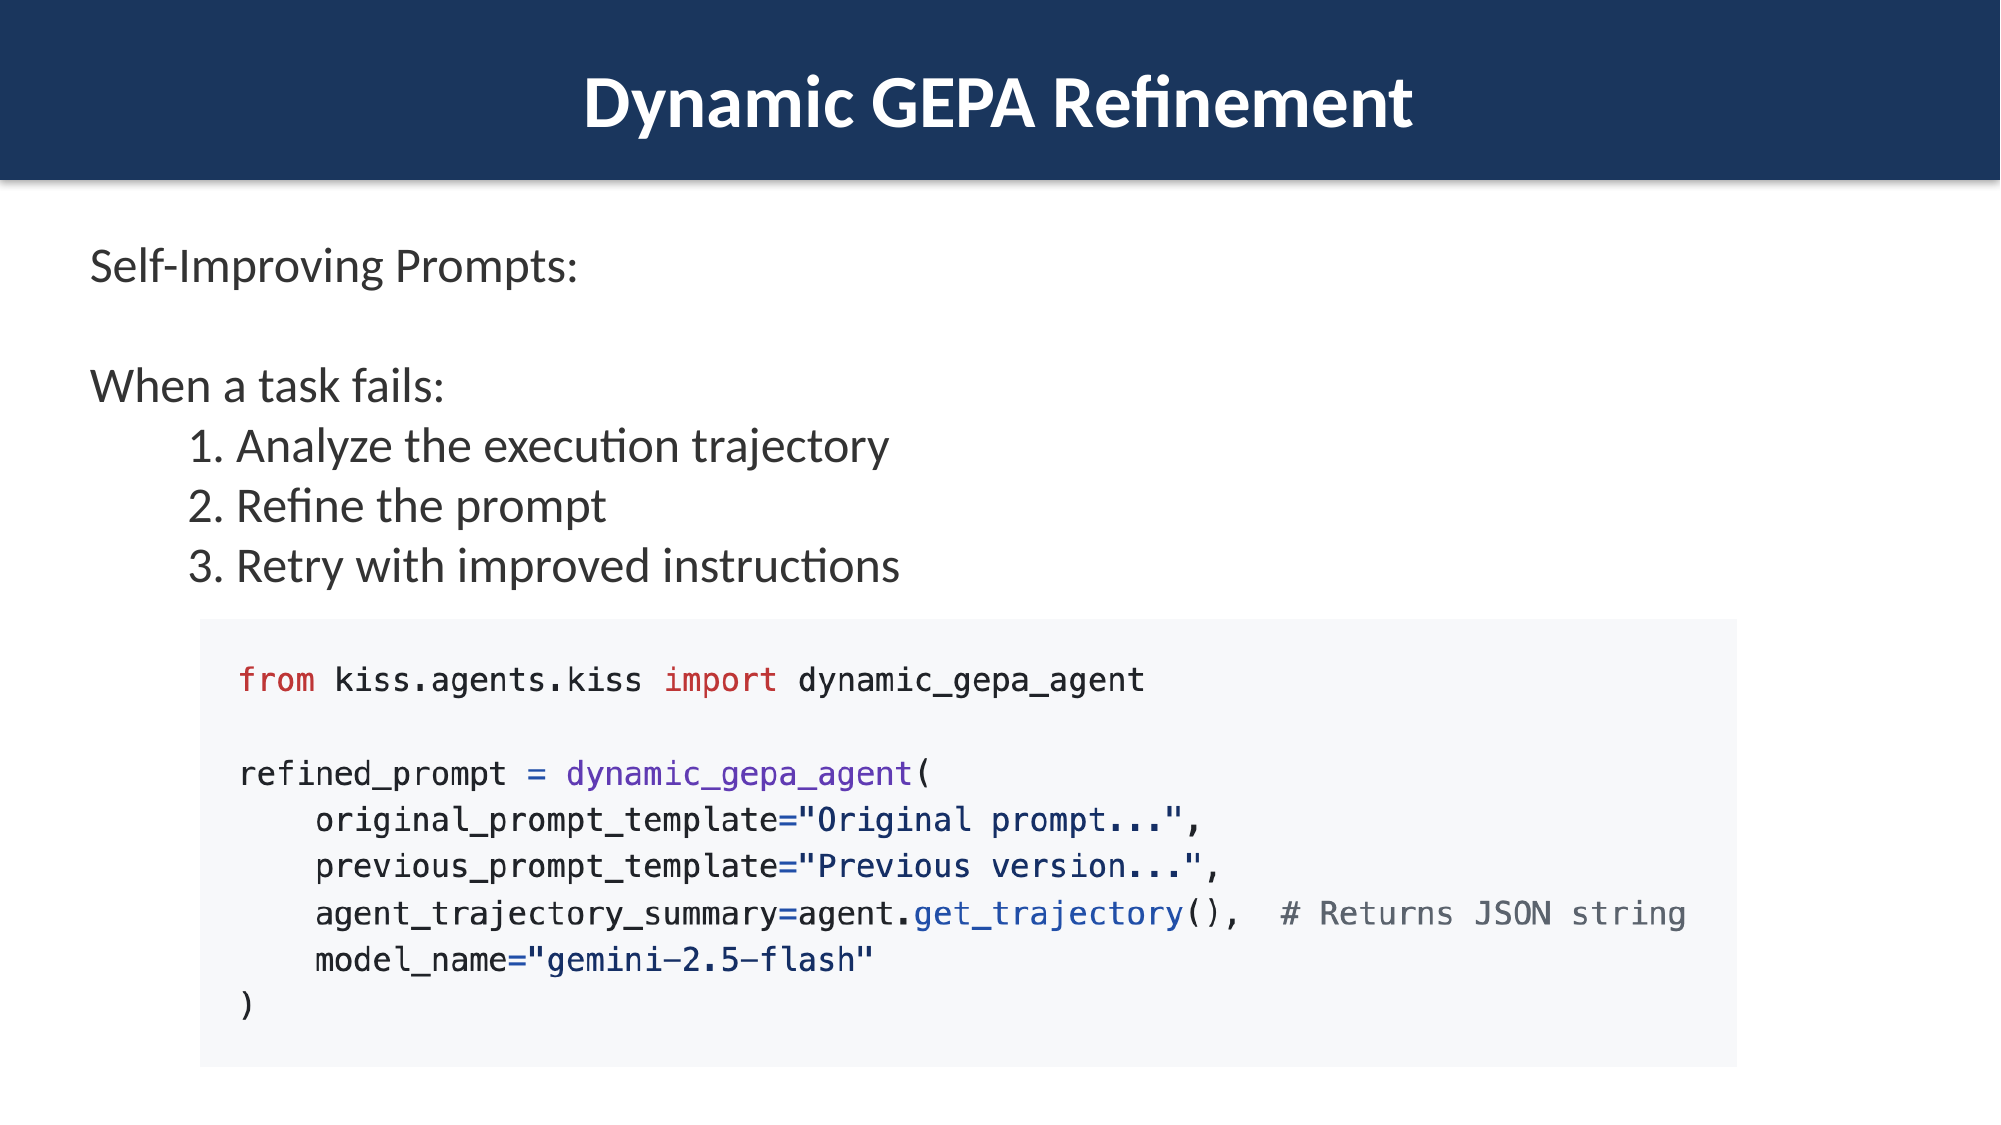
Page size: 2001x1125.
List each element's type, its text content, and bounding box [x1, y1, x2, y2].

text_box Self-Improving Prompts: When a task fails: 1. Analyze the execution trajectory 2. Refine the prompt 3. Retry with improved instructions [74, 224, 1925, 660]
text_box Dynamic GEPA Refinement [569, 44, 1431, 150]
text_box [0, 0, 2000, 181]
picture [200, 615, 1737, 1081]
